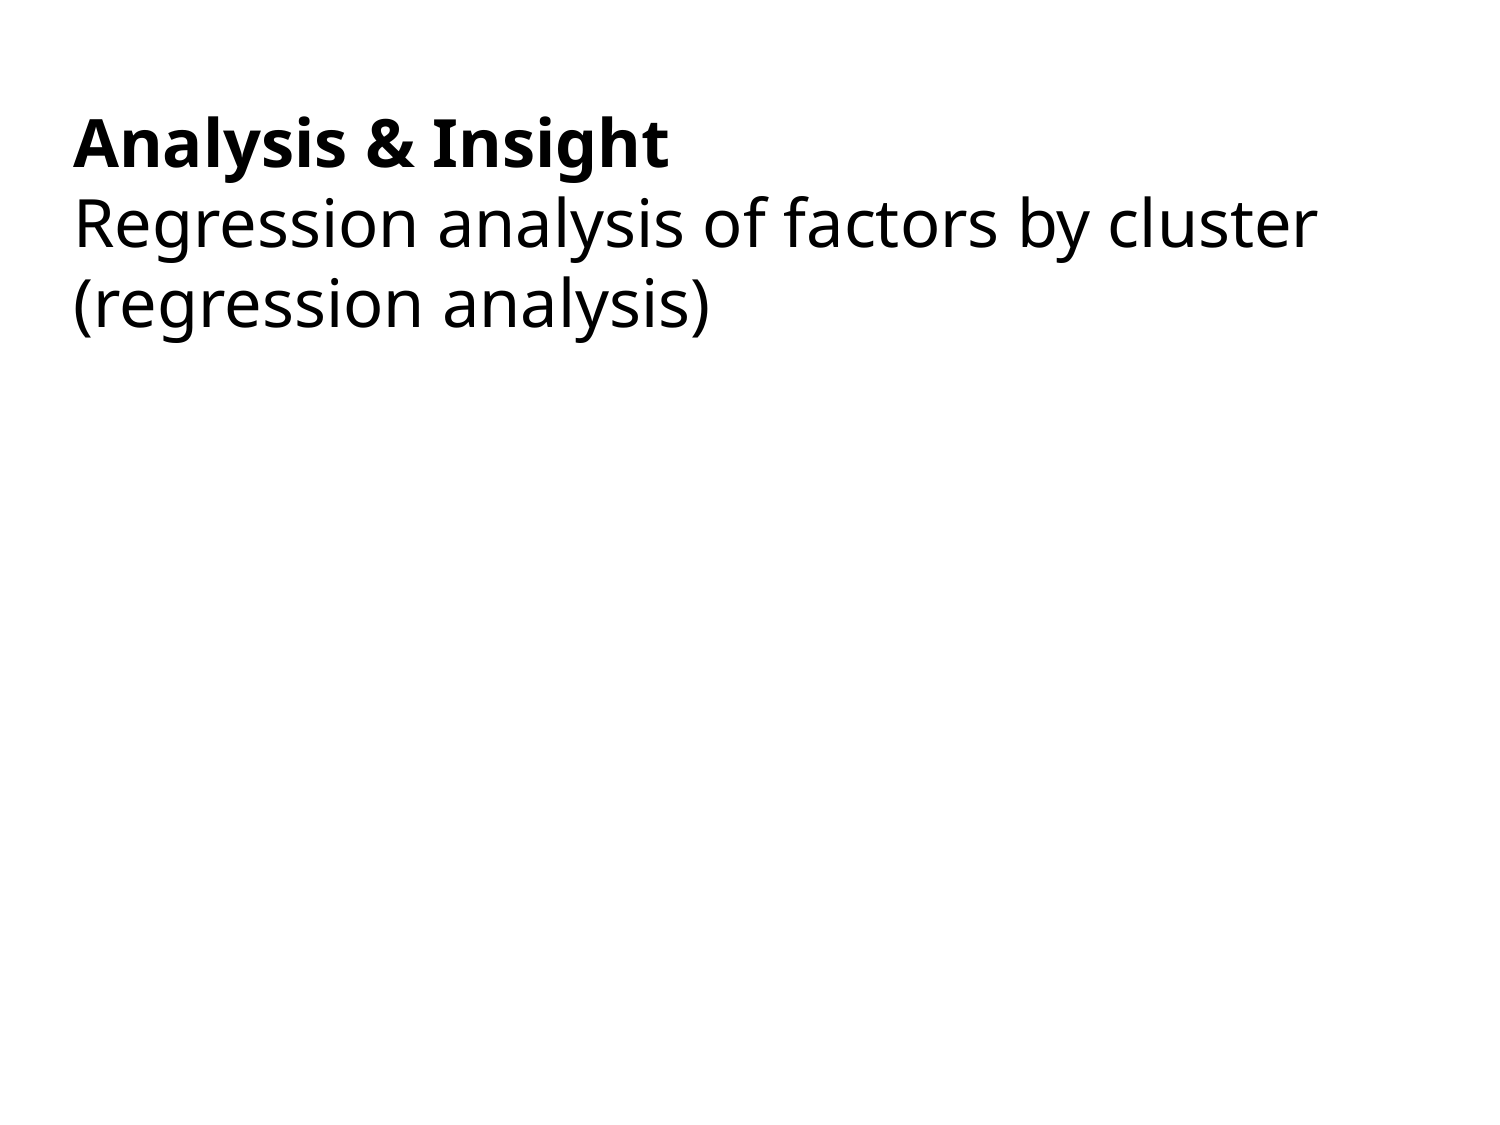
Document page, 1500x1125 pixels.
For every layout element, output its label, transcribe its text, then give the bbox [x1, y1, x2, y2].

text_box Analysis & Insight Regression analysis of factors by cluster (regression analysis) [58, 93, 1500, 222]
